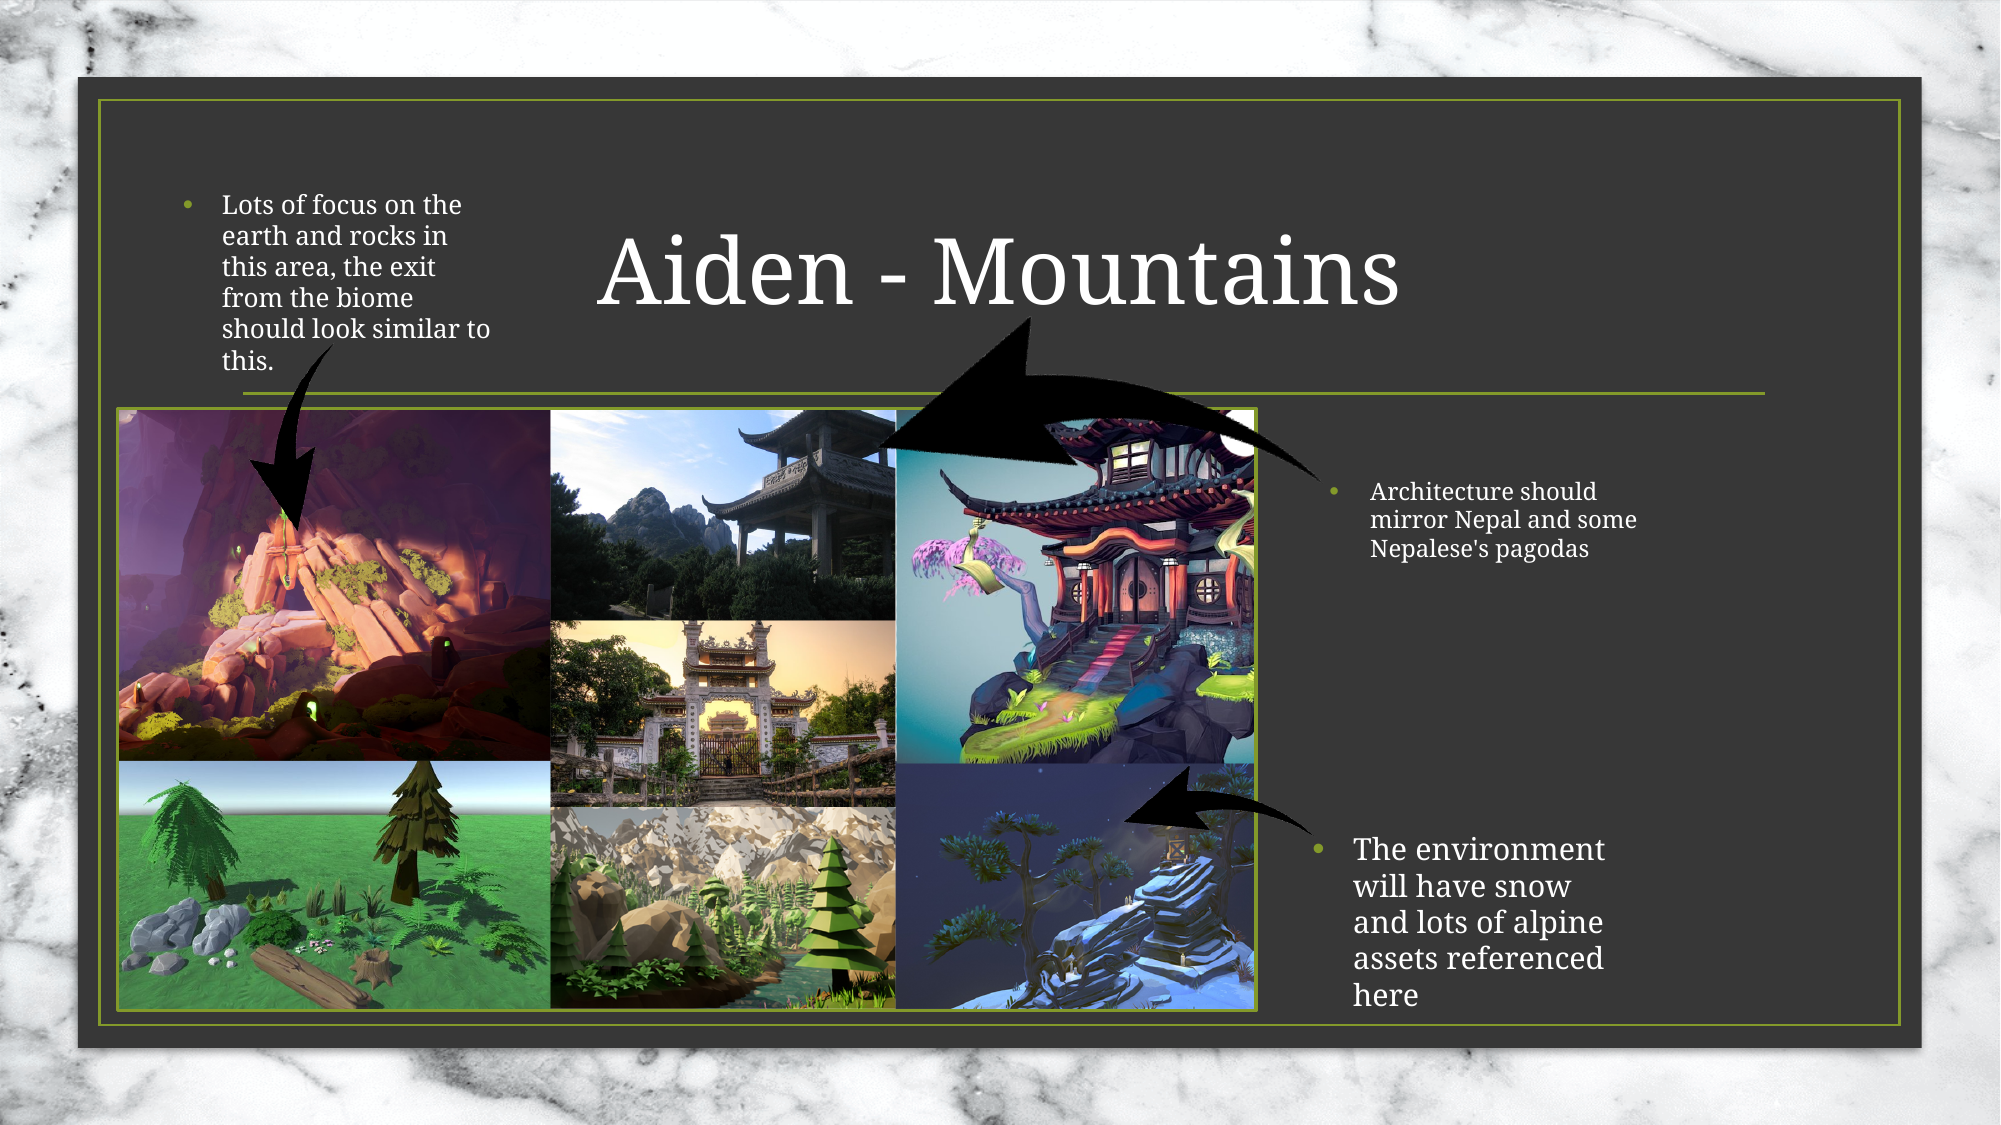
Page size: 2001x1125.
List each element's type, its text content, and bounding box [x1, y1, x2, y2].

text_box The environment will have snow and lots of alpine assets referenced here [1297, 822, 1638, 1026]
text_box [77, 76, 1923, 1049]
title Aiden - Mountains [1187, 161, 1788, 375]
text_box Architecture should mirror Nepal and some Nepalese's pagodas [1318, 468, 1655, 586]
text_box [0, 0, 2000, 1125]
title Aiden - Mountains [212, 161, 1157, 375]
text_box [99, 99, 1900, 1026]
text_box Lots of focus on the earth and rocks in this area, the exit from the biome should look similar to this. [167, 180, 508, 385]
picture [119, 151, 1397, 1009]
